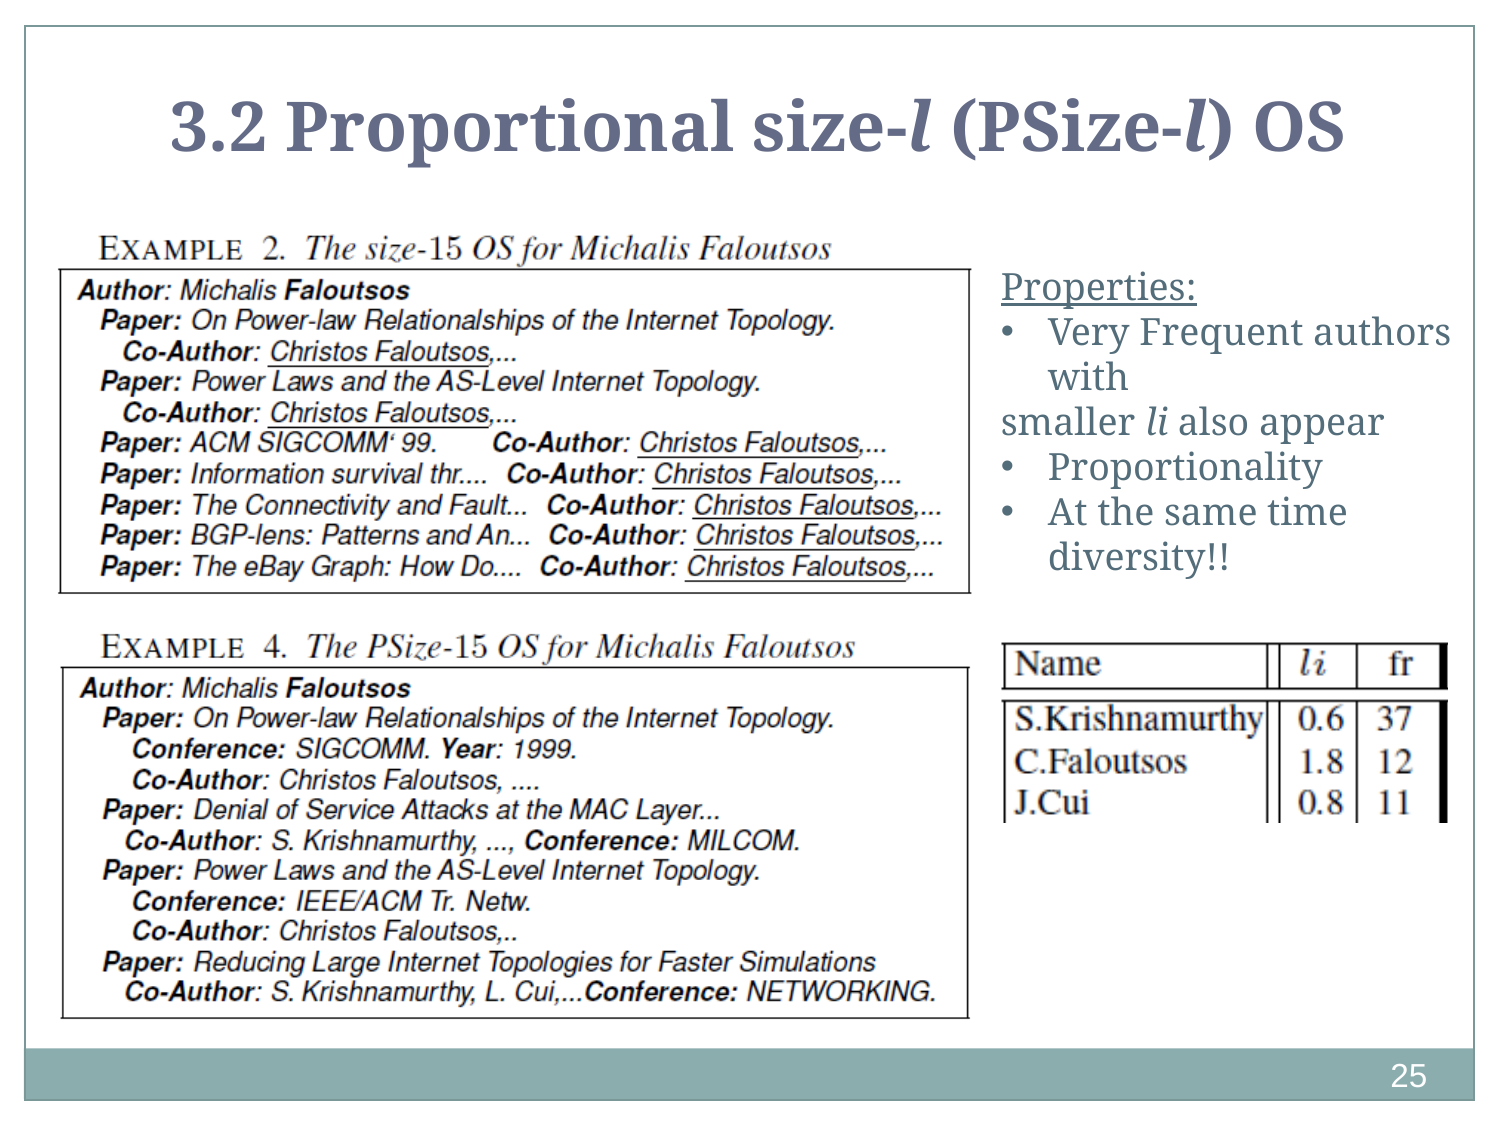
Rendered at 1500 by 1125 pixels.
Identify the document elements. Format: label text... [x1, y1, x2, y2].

slide_number 25 [1358, 1037, 1459, 1110]
picture [52, 624, 975, 1024]
picture [51, 230, 975, 599]
picture [997, 633, 1449, 823]
text_box Properties: Very Frequent authors with smaller li also appear Proportionality At the same time diversity!! [986, 255, 1500, 586]
title 3.2 Proportional size-l (PSize-l) OS [58, 48, 1459, 173]
